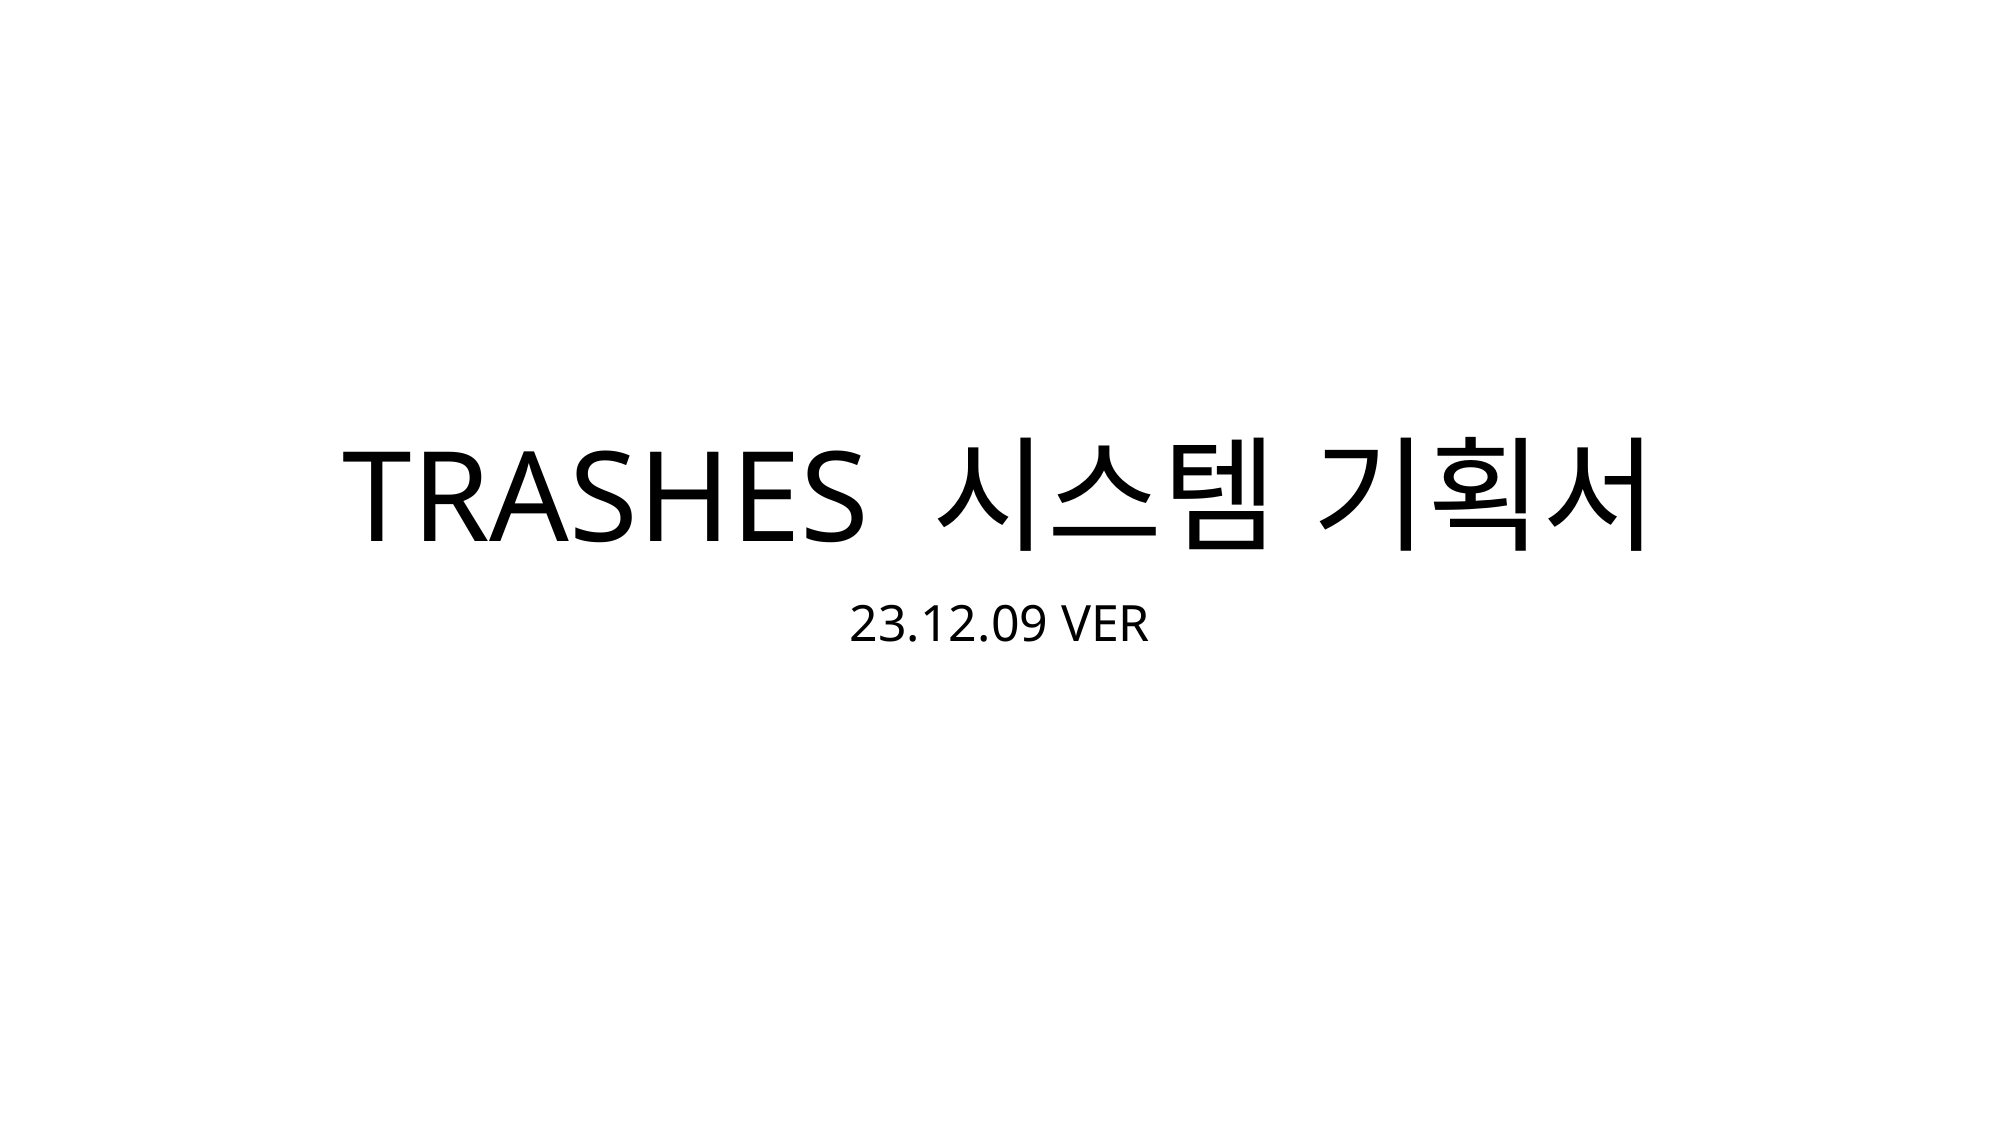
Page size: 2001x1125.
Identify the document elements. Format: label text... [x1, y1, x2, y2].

title TRASHES 시스템 기획서 [249, 184, 1750, 576]
subtitle 23.12.09 VER [249, 590, 1750, 863]
